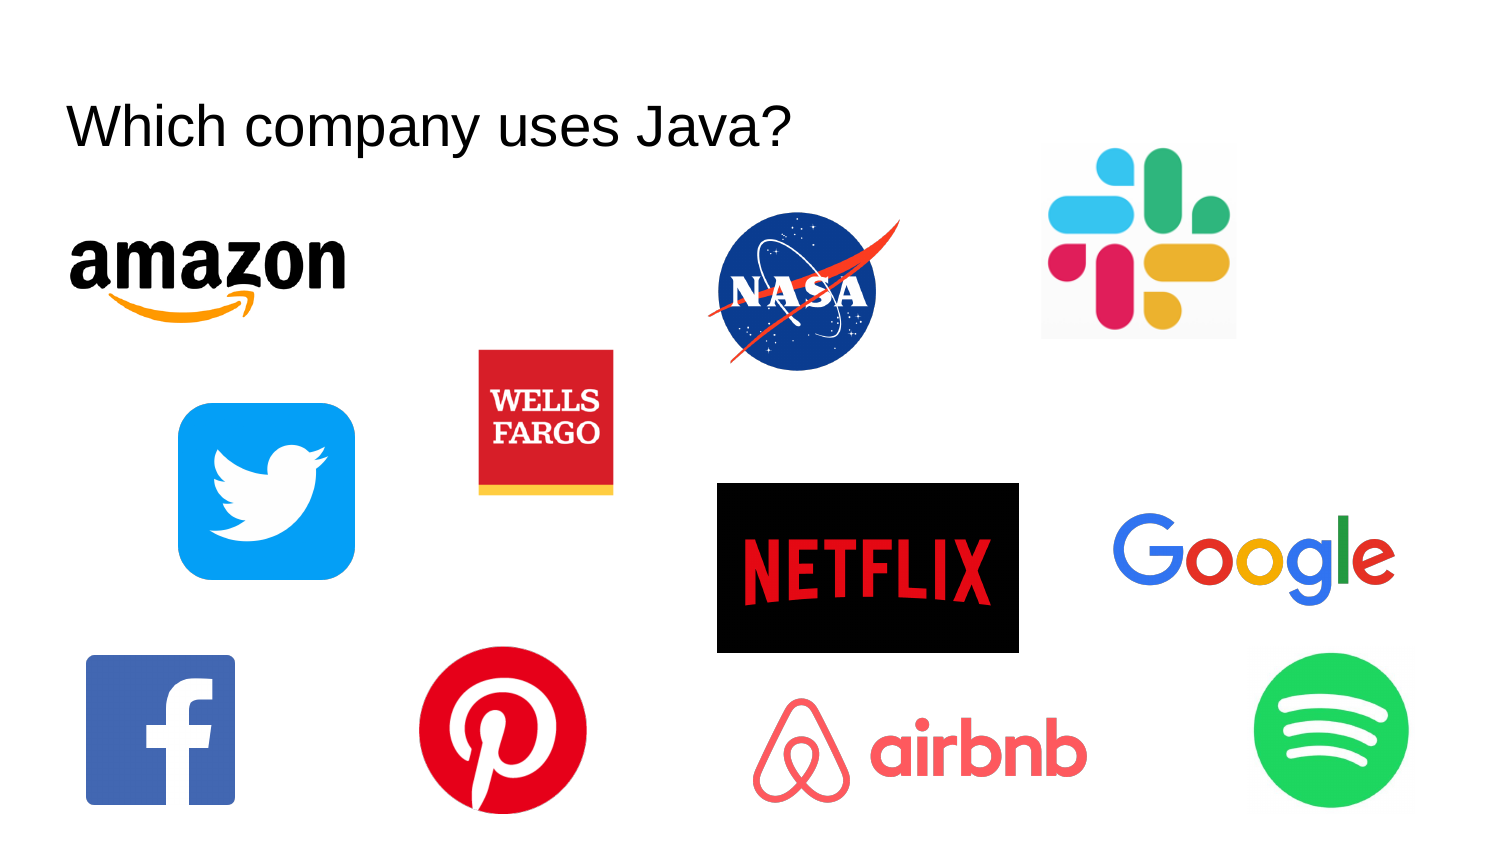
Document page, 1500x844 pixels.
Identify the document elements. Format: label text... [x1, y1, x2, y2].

picture [85, 655, 236, 805]
picture [419, 646, 587, 814]
picture [476, 347, 615, 497]
title Which company uses Java? [51, 72, 1449, 167]
picture [1041, 143, 1237, 340]
picture [178, 403, 355, 580]
picture [64, 233, 349, 328]
picture [1102, 495, 1405, 622]
picture [749, 695, 1090, 804]
picture [1247, 646, 1415, 814]
picture [717, 482, 1020, 653]
picture [701, 209, 913, 377]
